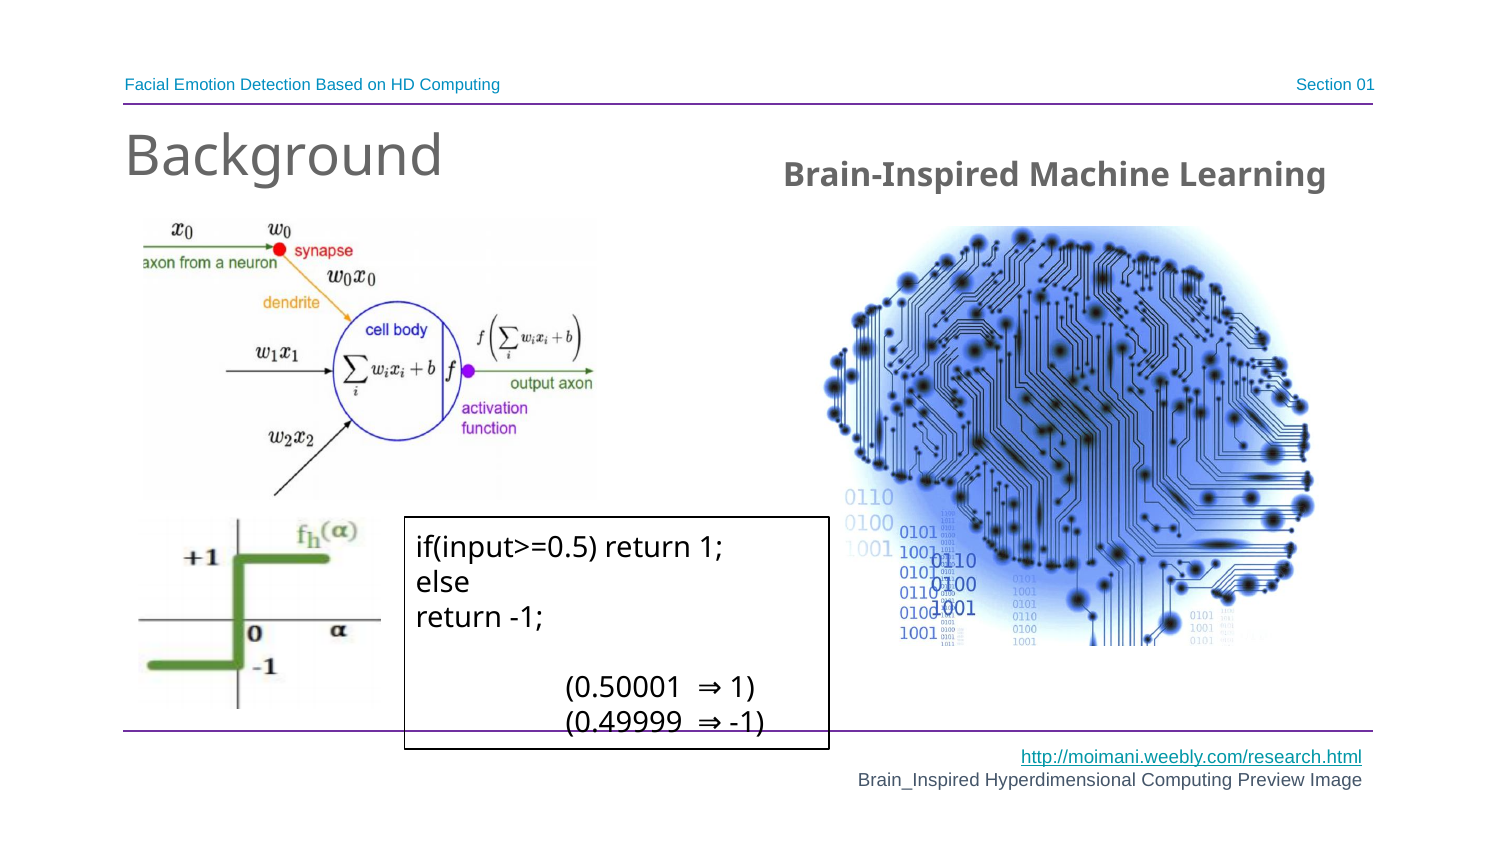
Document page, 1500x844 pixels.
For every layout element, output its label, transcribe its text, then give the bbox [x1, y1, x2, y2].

text_box Facial Emotion Detection Based on HD Computing [113, 68, 528, 100]
text_box if(input>=0.5) return 1; else return -1; (0.50001 ⇒ 1) (0.49999 ⇒ -1) [404, 740, 830, 749]
picture [122, 516, 382, 709]
text_box if(input>=0.5) return 1; else return -1; (0.50001 ⇒ 1) (0.49999 ⇒ -1) [404, 516, 830, 730]
text_box Brain-Inspired Machine Learning [746, 141, 1365, 190]
text_box Background [113, 113, 482, 199]
text_box Section 01 [1239, 68, 1387, 100]
picture [143, 198, 615, 503]
text_box http://moimani.weebly.com/research.html Brain_Inspired Hyperdimensional Computing Preview Image [565, 739, 1374, 804]
picture [790, 226, 1339, 646]
